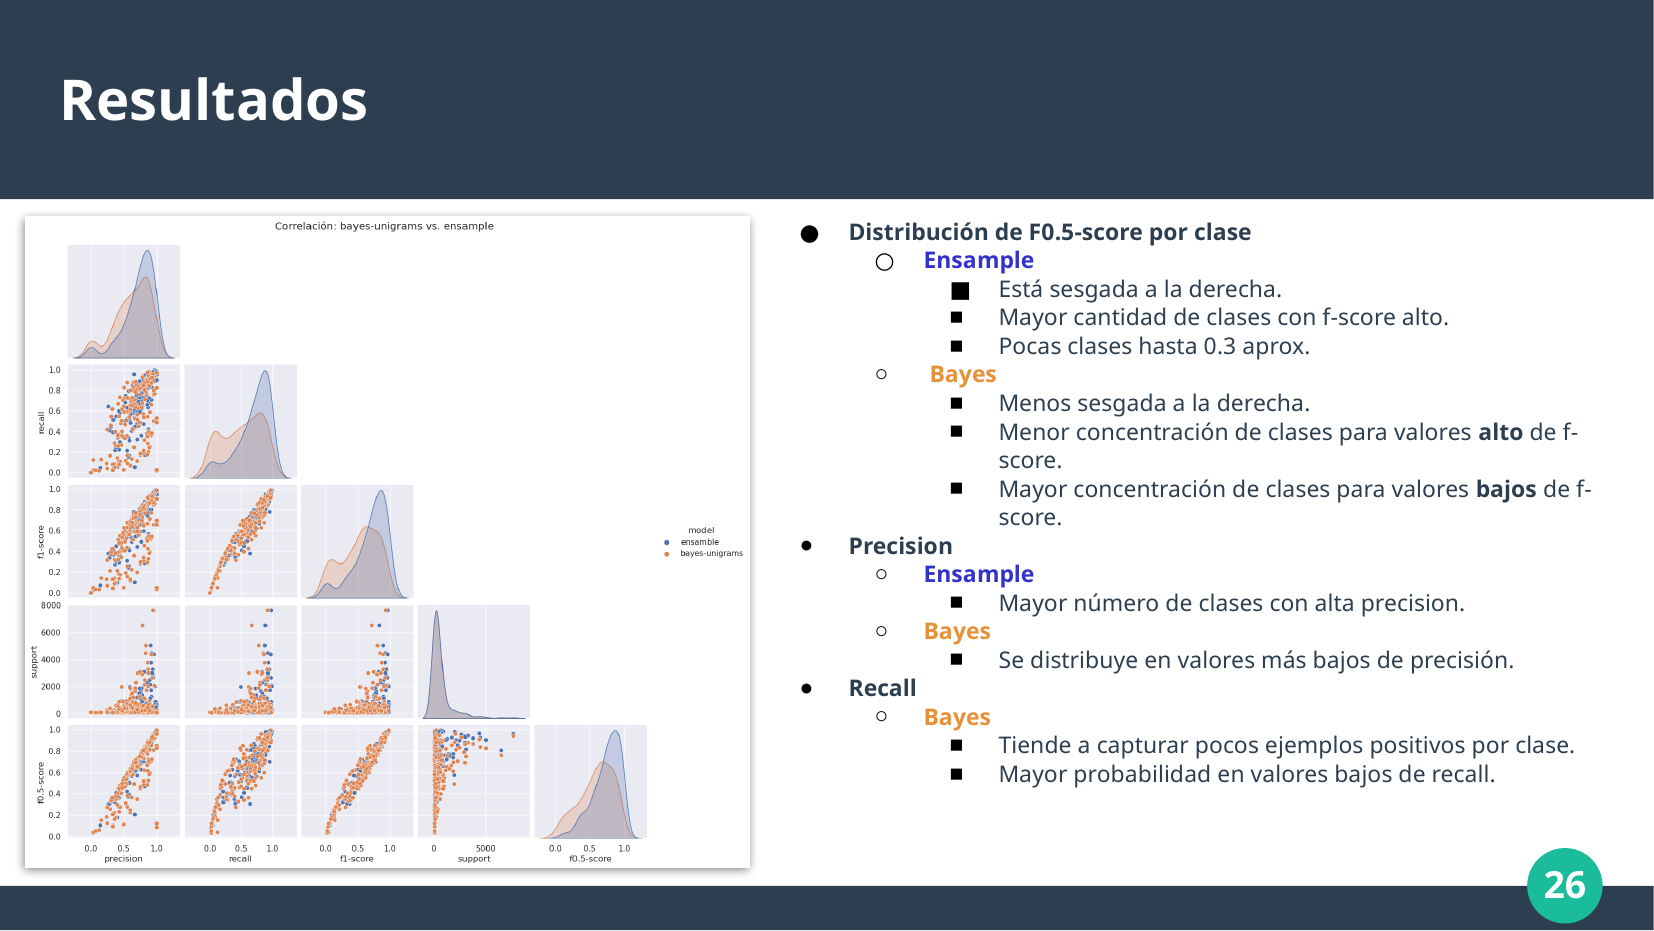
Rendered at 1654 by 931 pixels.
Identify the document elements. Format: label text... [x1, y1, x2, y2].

picture [24, 216, 751, 868]
title Resultados [59, 36, 1595, 156]
list Distribución de F0.5-score por clase Ensample Está sesgada a la derecha. Mayor cantidad de clases con f-score alto. Pocas clases hasta 0.3 aprox. Bayes Menos sesgada a la derecha. Menor concentración de clases para valores alto de f-score. Mayor concentración de clases para valores bajos de f-score. Precision Ensample Mayor número de clases con alta precision. Bayes Se distribuye en valores más bajos de precisión. Recall Bayes Tiende a capturar pocos ejemplos positivos por clase. Mayor probabilidad en valores bajos de recall. [773, 216, 1595, 804]
